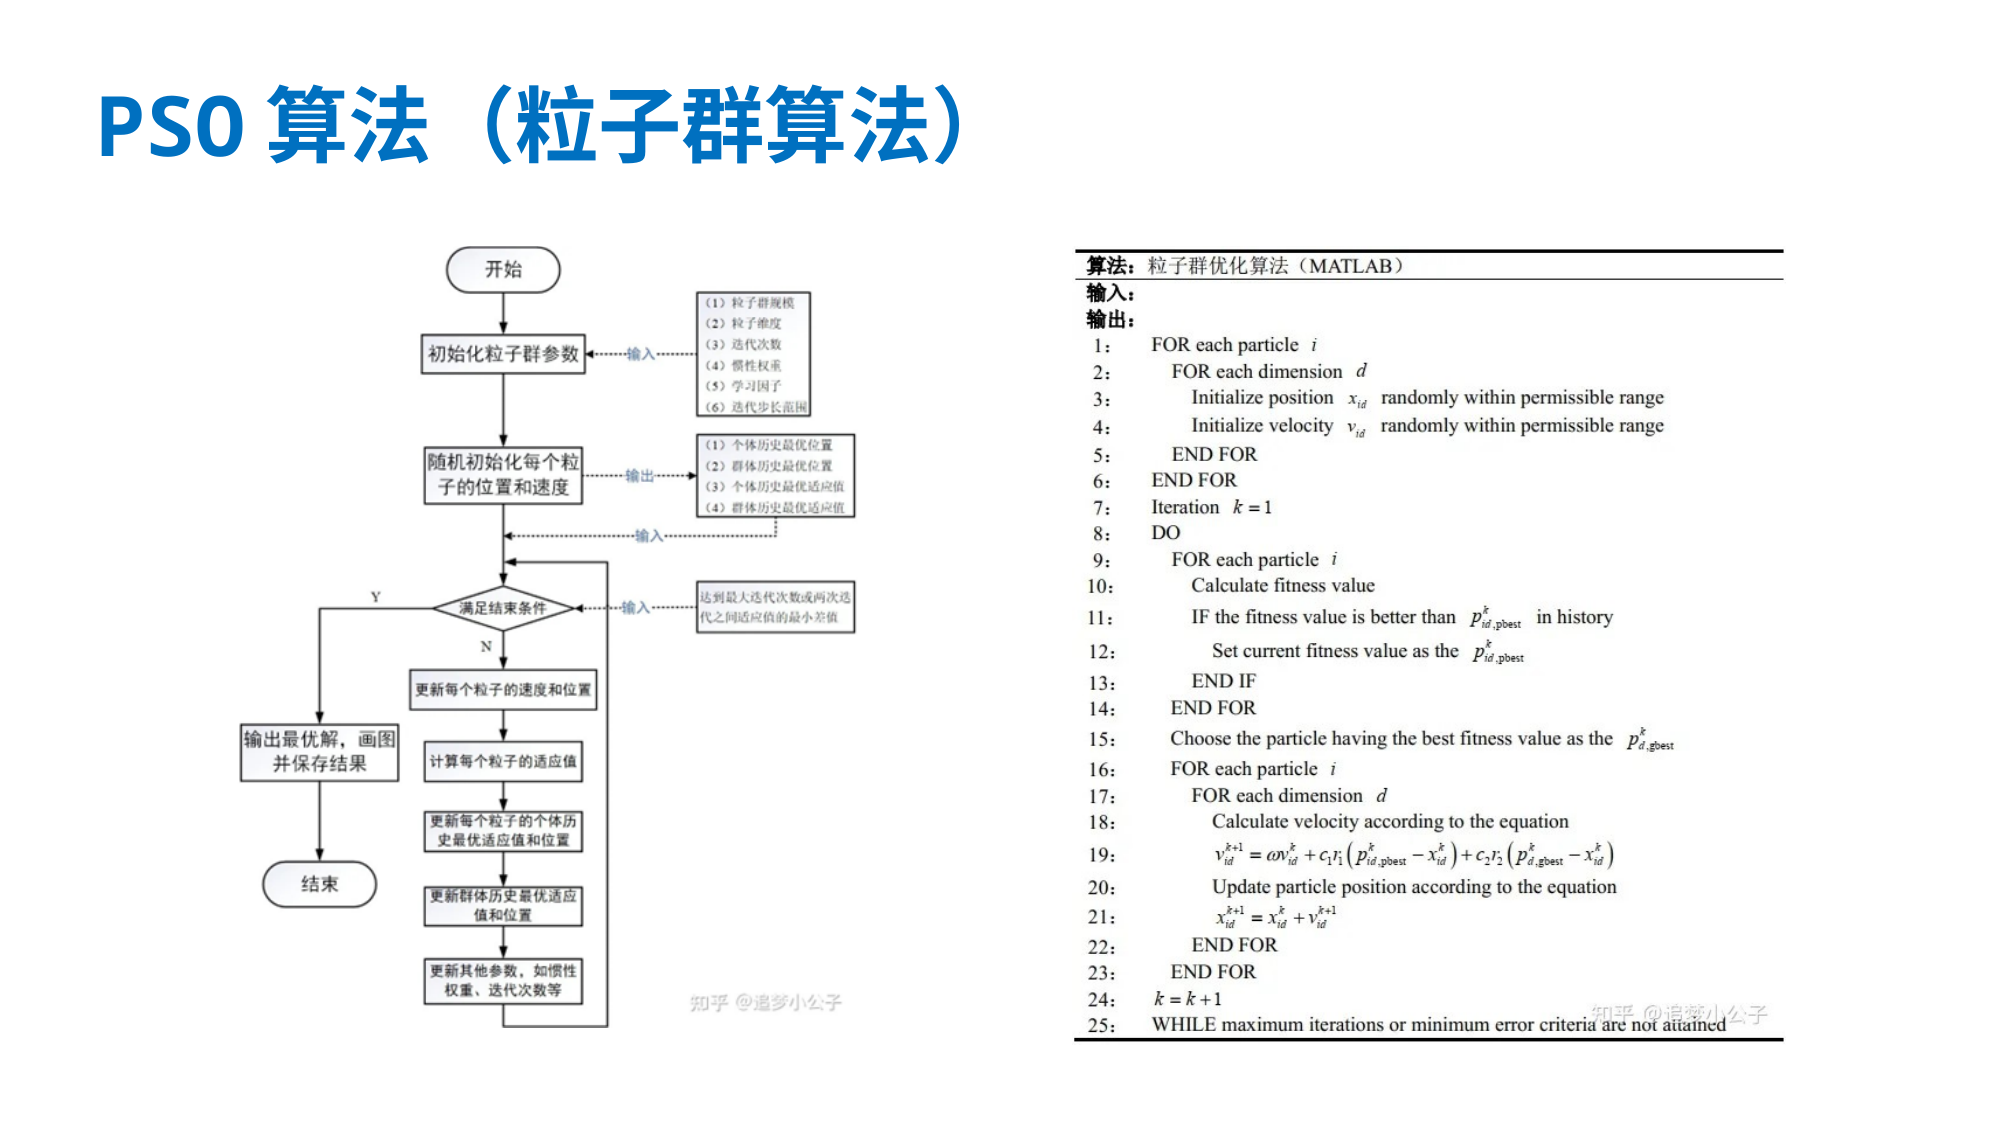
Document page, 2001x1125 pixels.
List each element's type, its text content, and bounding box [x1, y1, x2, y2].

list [234, 246, 858, 1028]
title PSO算法（粒子群算法） [80, 53, 1223, 207]
picture [1072, 246, 1786, 1045]
